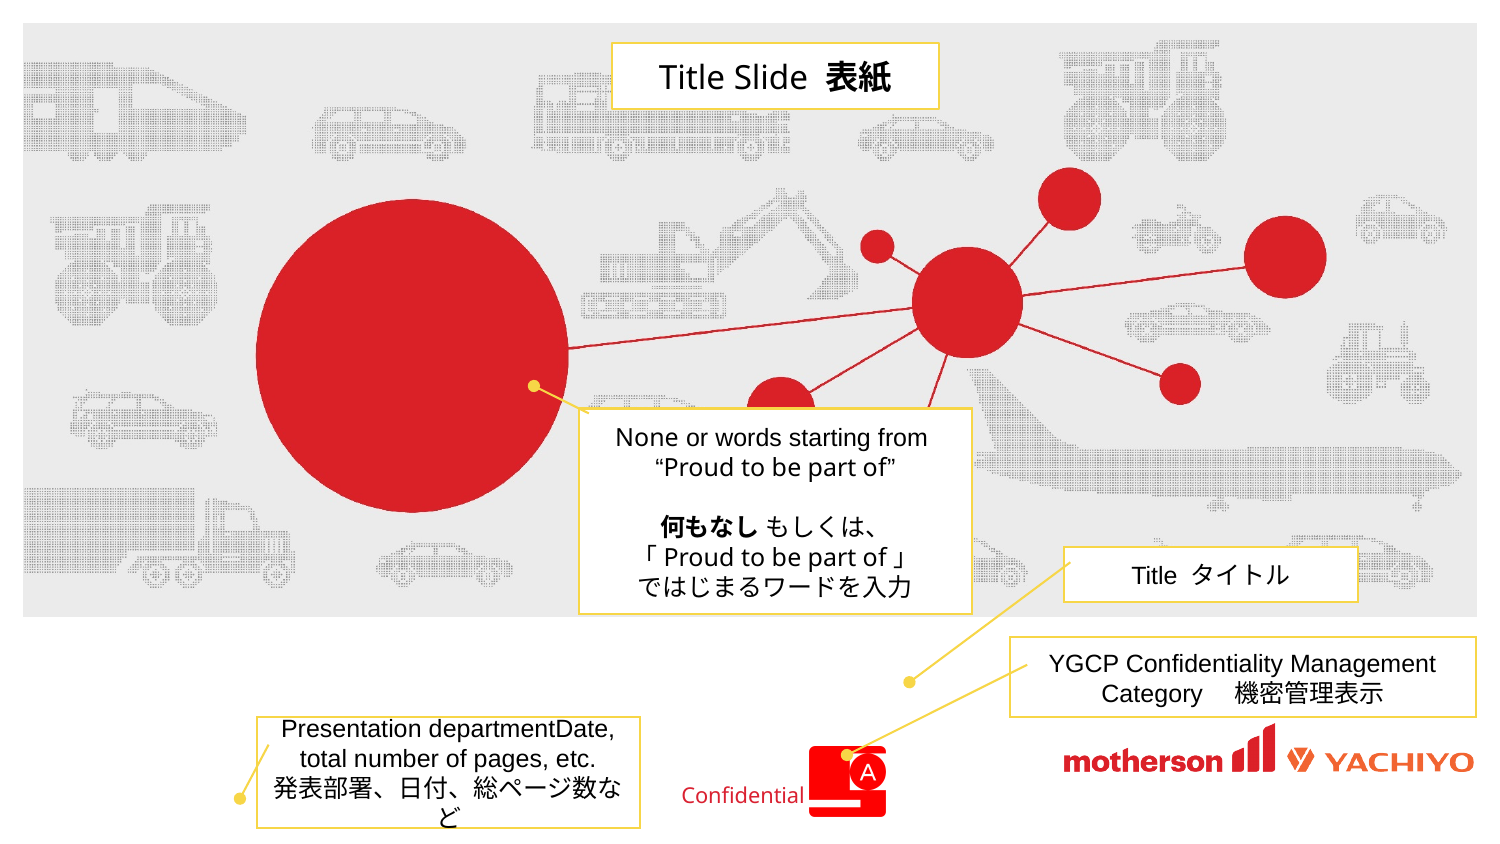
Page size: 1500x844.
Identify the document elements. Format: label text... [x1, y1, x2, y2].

picture [1064, 723, 1474, 772]
text_box Presentation departmentDate, total number of pages, etc. 発表部署、日付、総ページ数など [233, 717, 641, 828]
text_box Title Slide 表紙 [612, 43, 939, 110]
text_box YGCP Confidentiality Management Category 機密管理表示 [840, 637, 1476, 762]
picture [809, 746, 886, 817]
text_box Title タイトル [903, 547, 1358, 689]
picture [23, 23, 1477, 617]
text_box None or words starting from “Proud to be part of” 何もなし もしくは、 「Proud to be part of」 ではじまるワードを入力 [527, 379, 972, 614]
